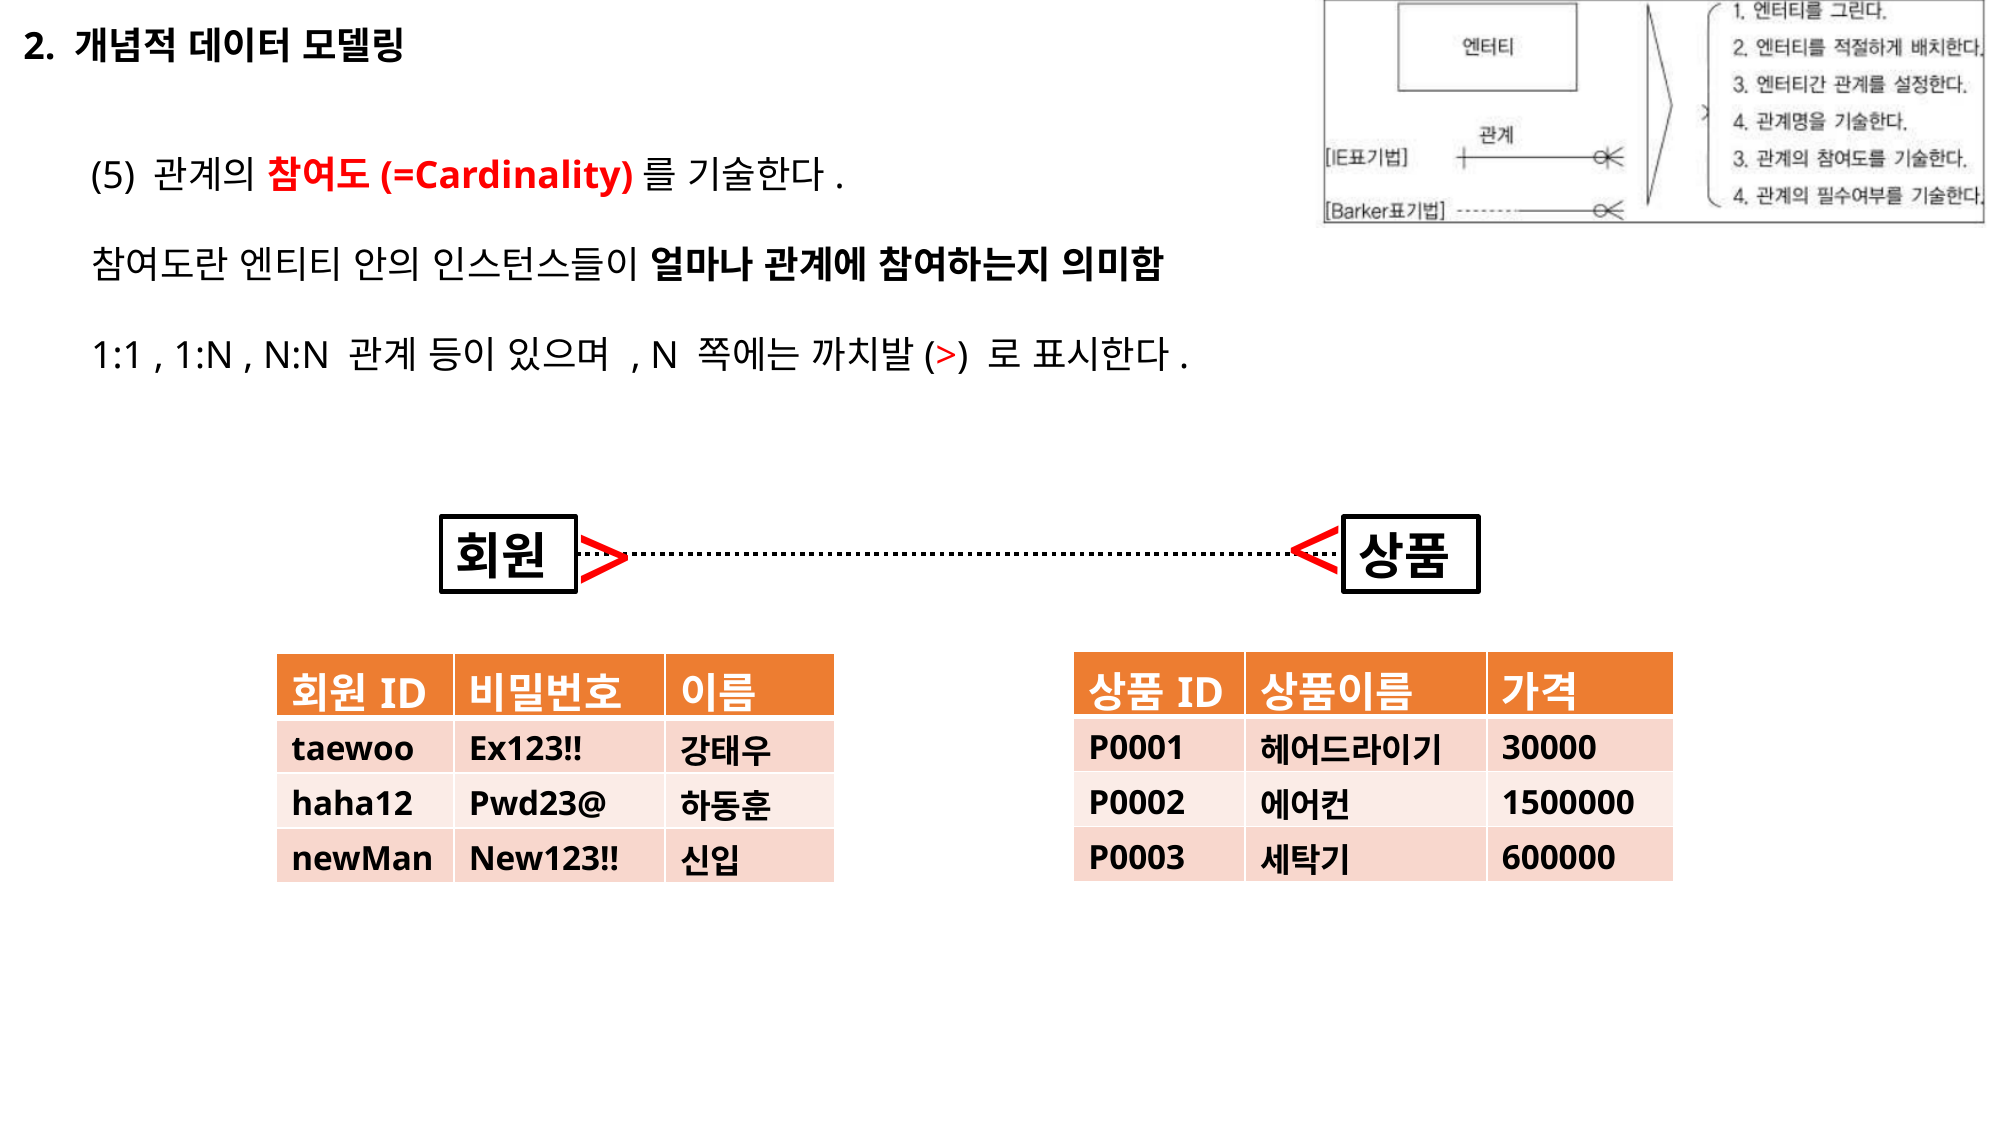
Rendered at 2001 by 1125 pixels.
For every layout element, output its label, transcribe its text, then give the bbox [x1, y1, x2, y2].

text_box 회원 [441, 516, 576, 592]
table_cell 헤어드라이기 [1246, 719, 1486, 771]
table_cell newMan [277, 829, 453, 882]
table_cell P0003 [1074, 827, 1244, 881]
table_cell P0002 [1074, 772, 1244, 826]
text_box < [1269, 555, 1328, 615]
table_header 이름 [666, 654, 834, 715]
table_cell Pwd23@ [455, 774, 664, 827]
table_cell 600000 [1488, 827, 1673, 881]
table_cell 강태우 [666, 721, 834, 772]
table_cell 30000 [1488, 719, 1673, 771]
text_box < [591, 555, 649, 631]
table_cell taewoo [277, 721, 453, 772]
table_header 회원ID [277, 654, 453, 715]
table_cell 세탁기 [1246, 827, 1486, 881]
picture [1315, 0, 2000, 228]
table_cell haha12 [277, 774, 453, 827]
text_box 2. 개념적 데이터 모델링 [8, 14, 1009, 75]
text_box (5) 관계의 참여도(=Cardinality)를 기술한다. 참여도란 엔티티 안의 인스턴스들이 얼마나 관계에 참여하는지 의미함 1:1 , 1:N , N:N 관계 등이 있으며 , N 쪽에는 까치발(>) 로 표시한다. [76, 143, 1293, 384]
table_cell 신입 [666, 829, 834, 882]
table_header 상품ID [1074, 652, 1244, 714]
table_header 비밀번호 [455, 654, 664, 715]
text_box < [591, 496, 649, 554]
text_box < [1271, 478, 1330, 554]
table_cell Ex123!! [455, 721, 664, 772]
table_cell 하동훈 [666, 774, 834, 827]
table_cell New123!! [455, 829, 664, 882]
table_cell P0001 [1074, 719, 1244, 771]
table_header 상품이름 [1246, 652, 1486, 714]
table_cell 에어컨 [1246, 772, 1486, 826]
table_header 가격 [1488, 652, 1673, 714]
table_cell 1500000 [1488, 772, 1673, 826]
text_box 상품 [1343, 516, 1479, 592]
